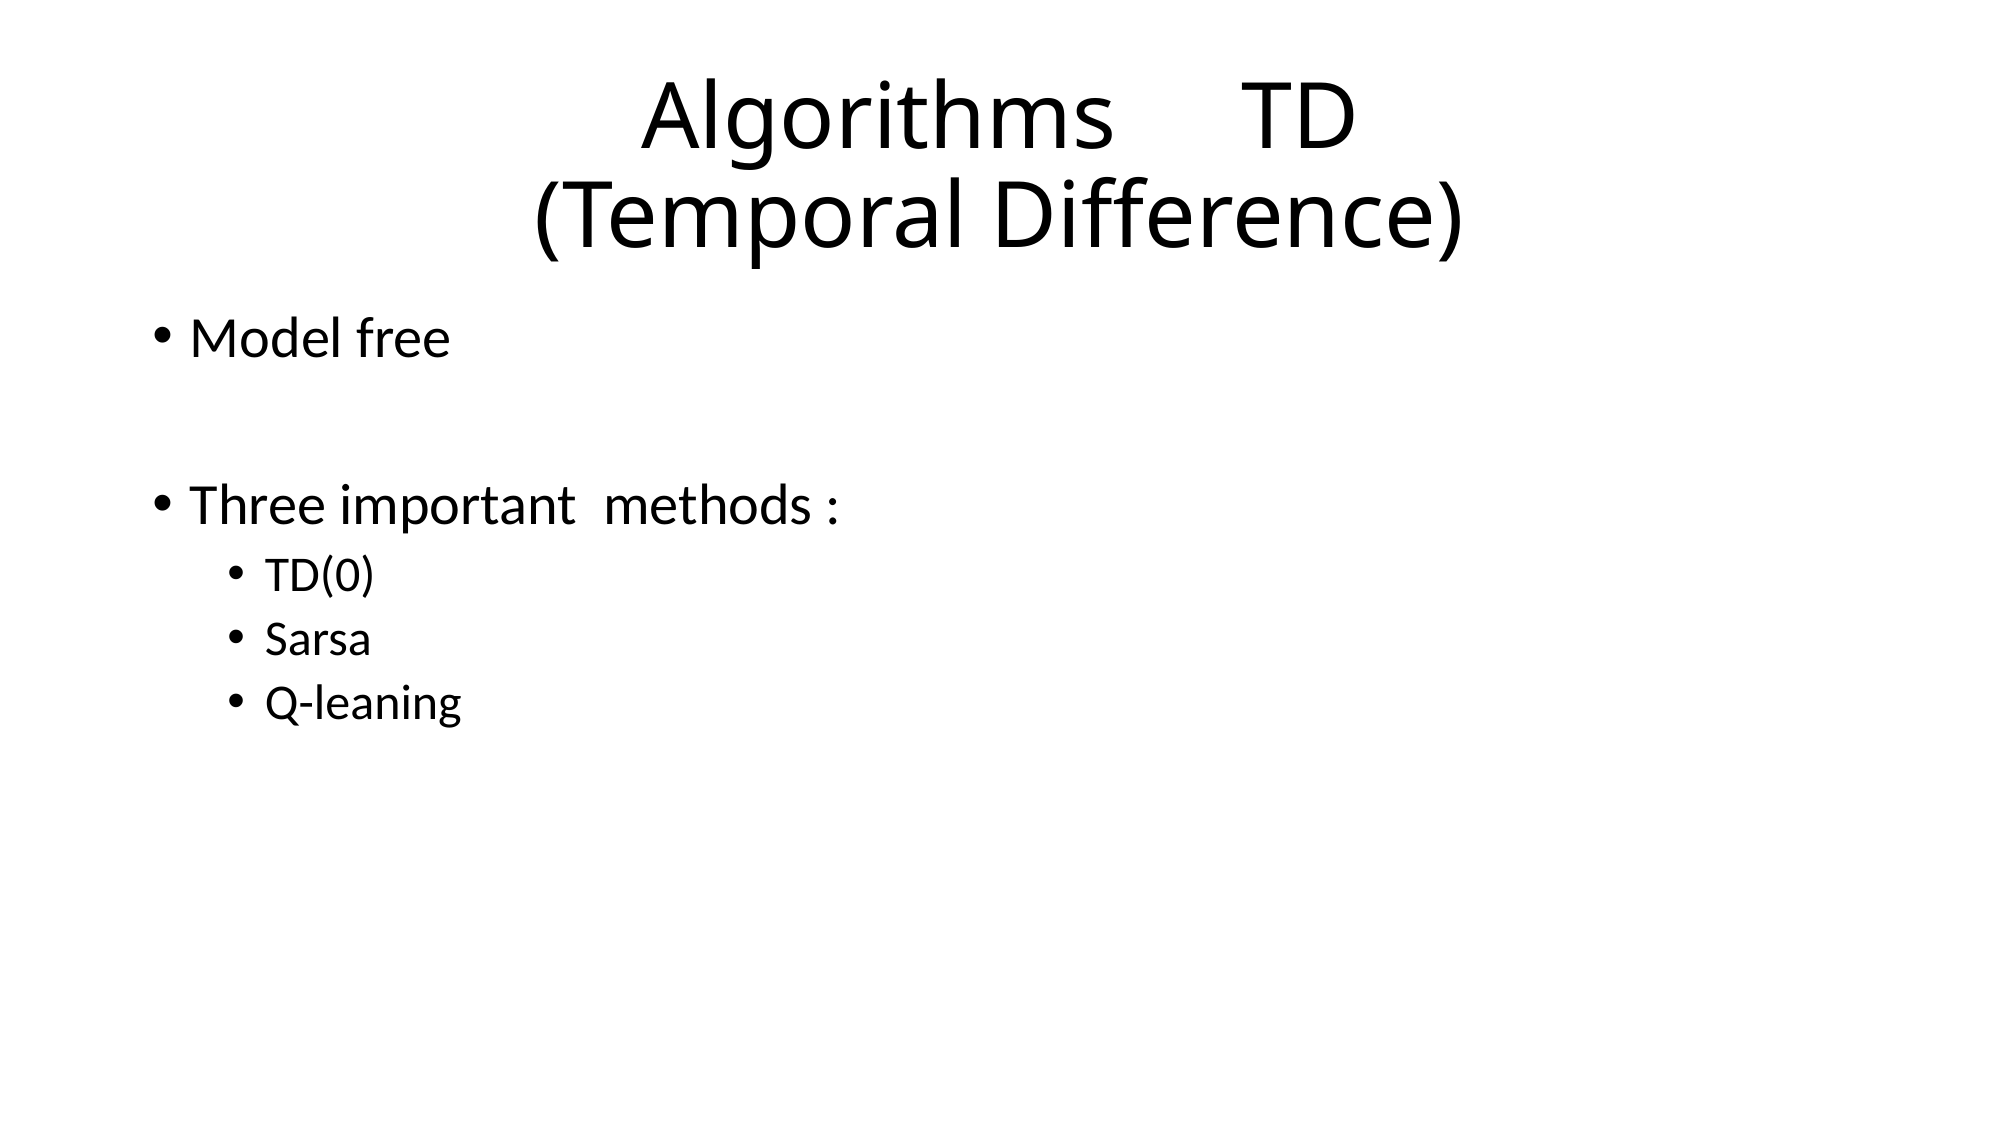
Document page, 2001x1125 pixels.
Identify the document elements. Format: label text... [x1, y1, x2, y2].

title Algorithms TD (Temporal Difference) [137, 59, 1863, 278]
list Model free Three important methods : TD(0) Sarsa Q-leaning [137, 299, 1863, 1014]
